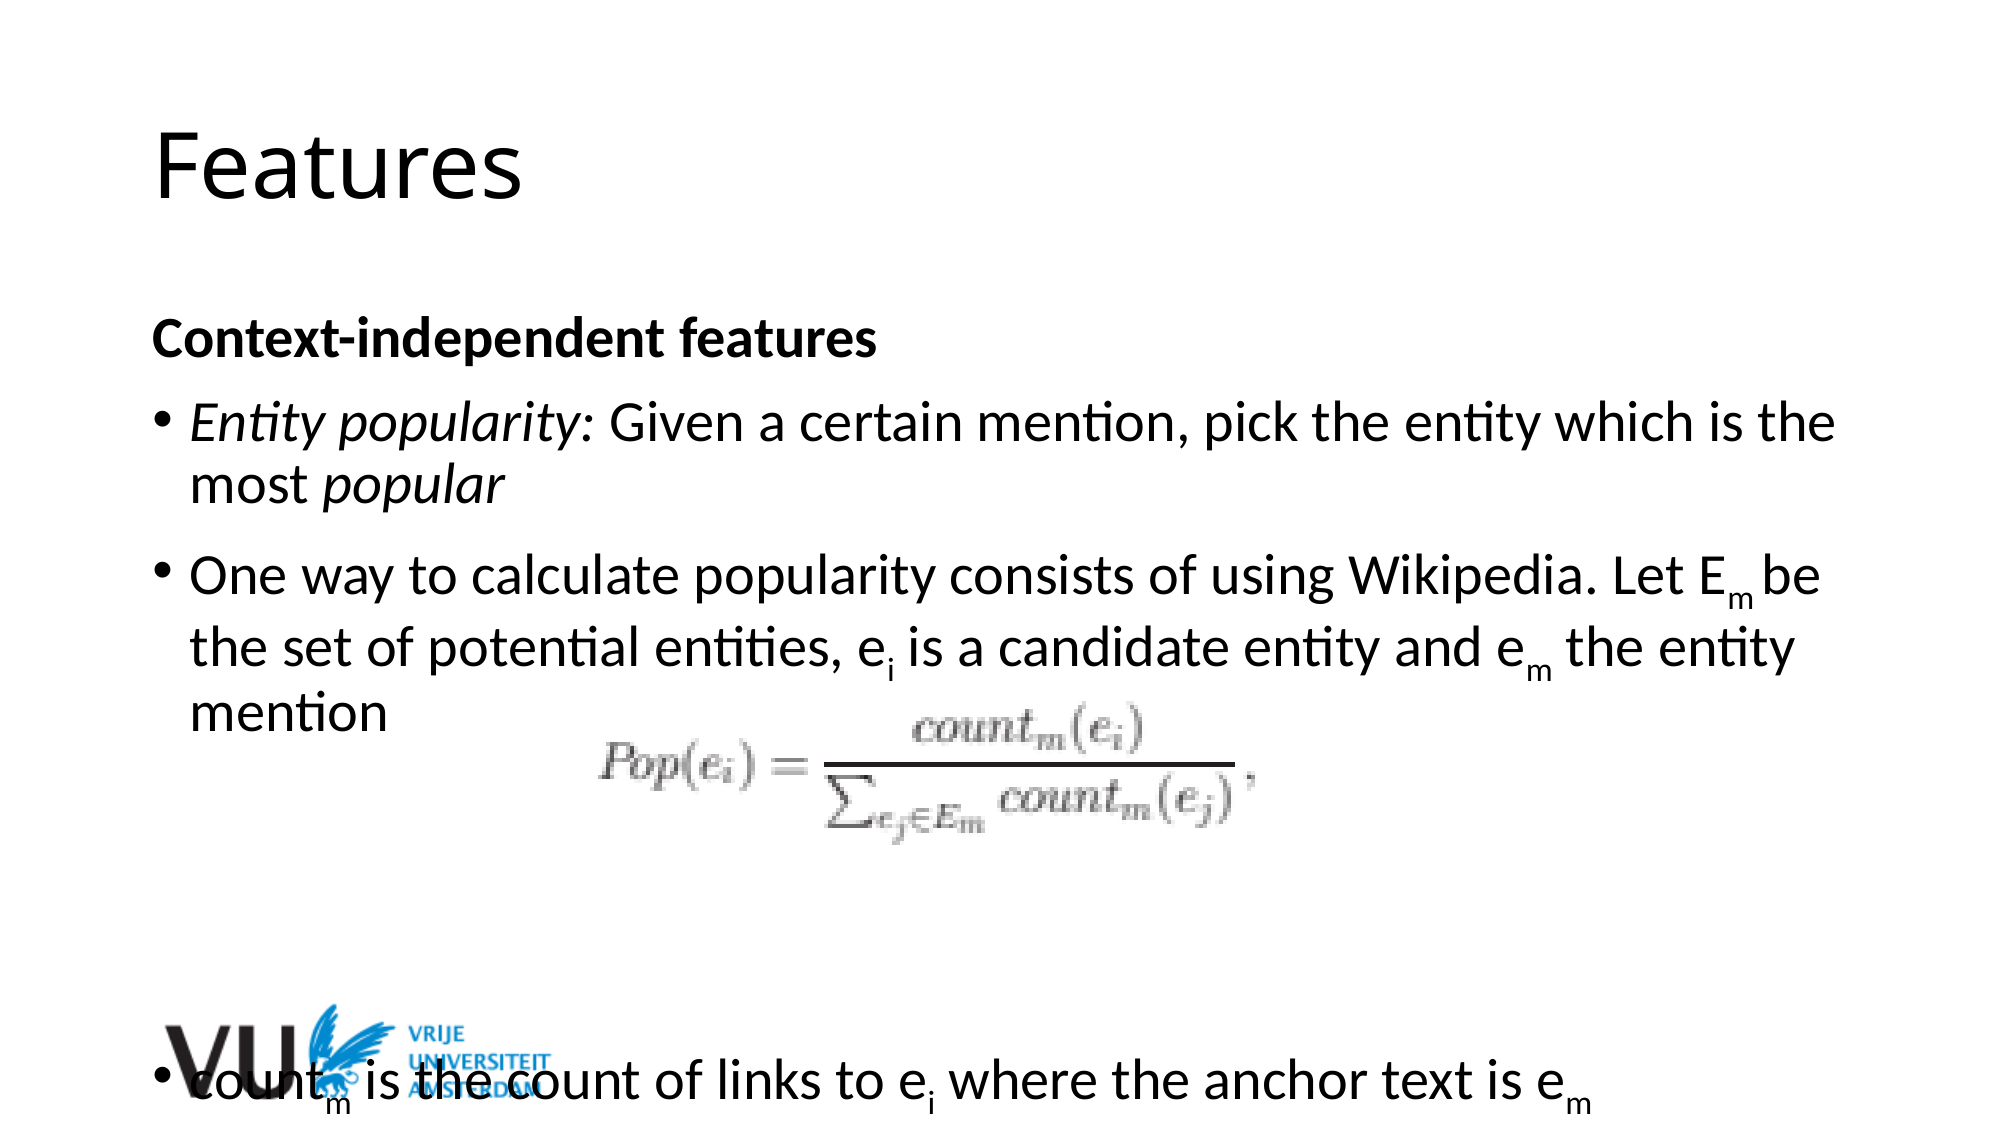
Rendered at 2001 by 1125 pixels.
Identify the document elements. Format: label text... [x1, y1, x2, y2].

picture [569, 664, 1260, 862]
list Context-independent features Entity popularity: Given a certain mention, pick the entity which is the most popular One way to calculate popularity consists of using Wikipedia. Let Em be the set of potential entities, ei is a candidate entity and em the entity mention countm is the count of links to ei where the anchor text is em [137, 299, 1863, 1014]
title Features [137, 59, 1863, 278]
